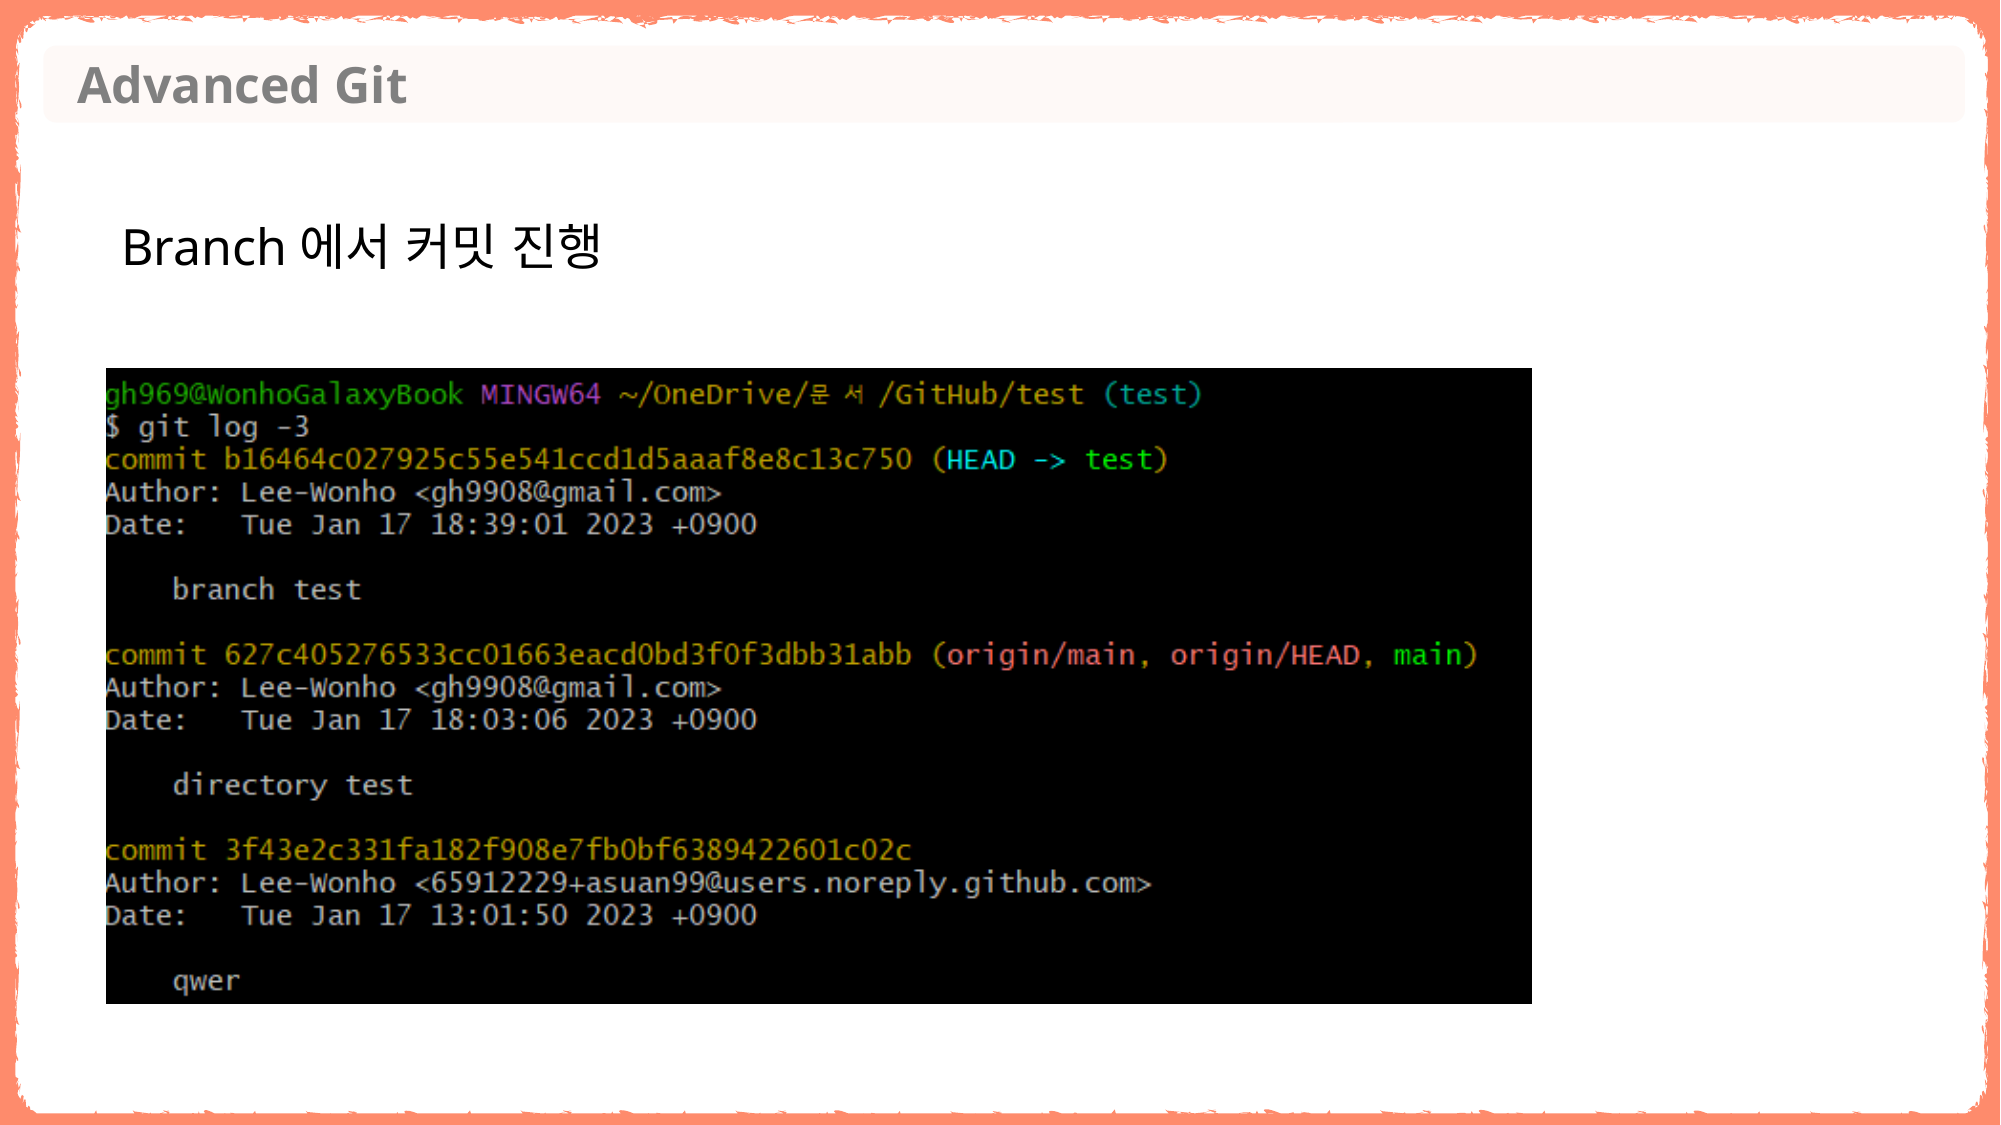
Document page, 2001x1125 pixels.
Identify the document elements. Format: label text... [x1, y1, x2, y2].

picture [106, 368, 1532, 1004]
text_box [0, 0, 2000, 1125]
text_box Branch에서 커밋 진행 [106, 207, 1133, 283]
text_box Advanced Git [42, 44, 1967, 124]
